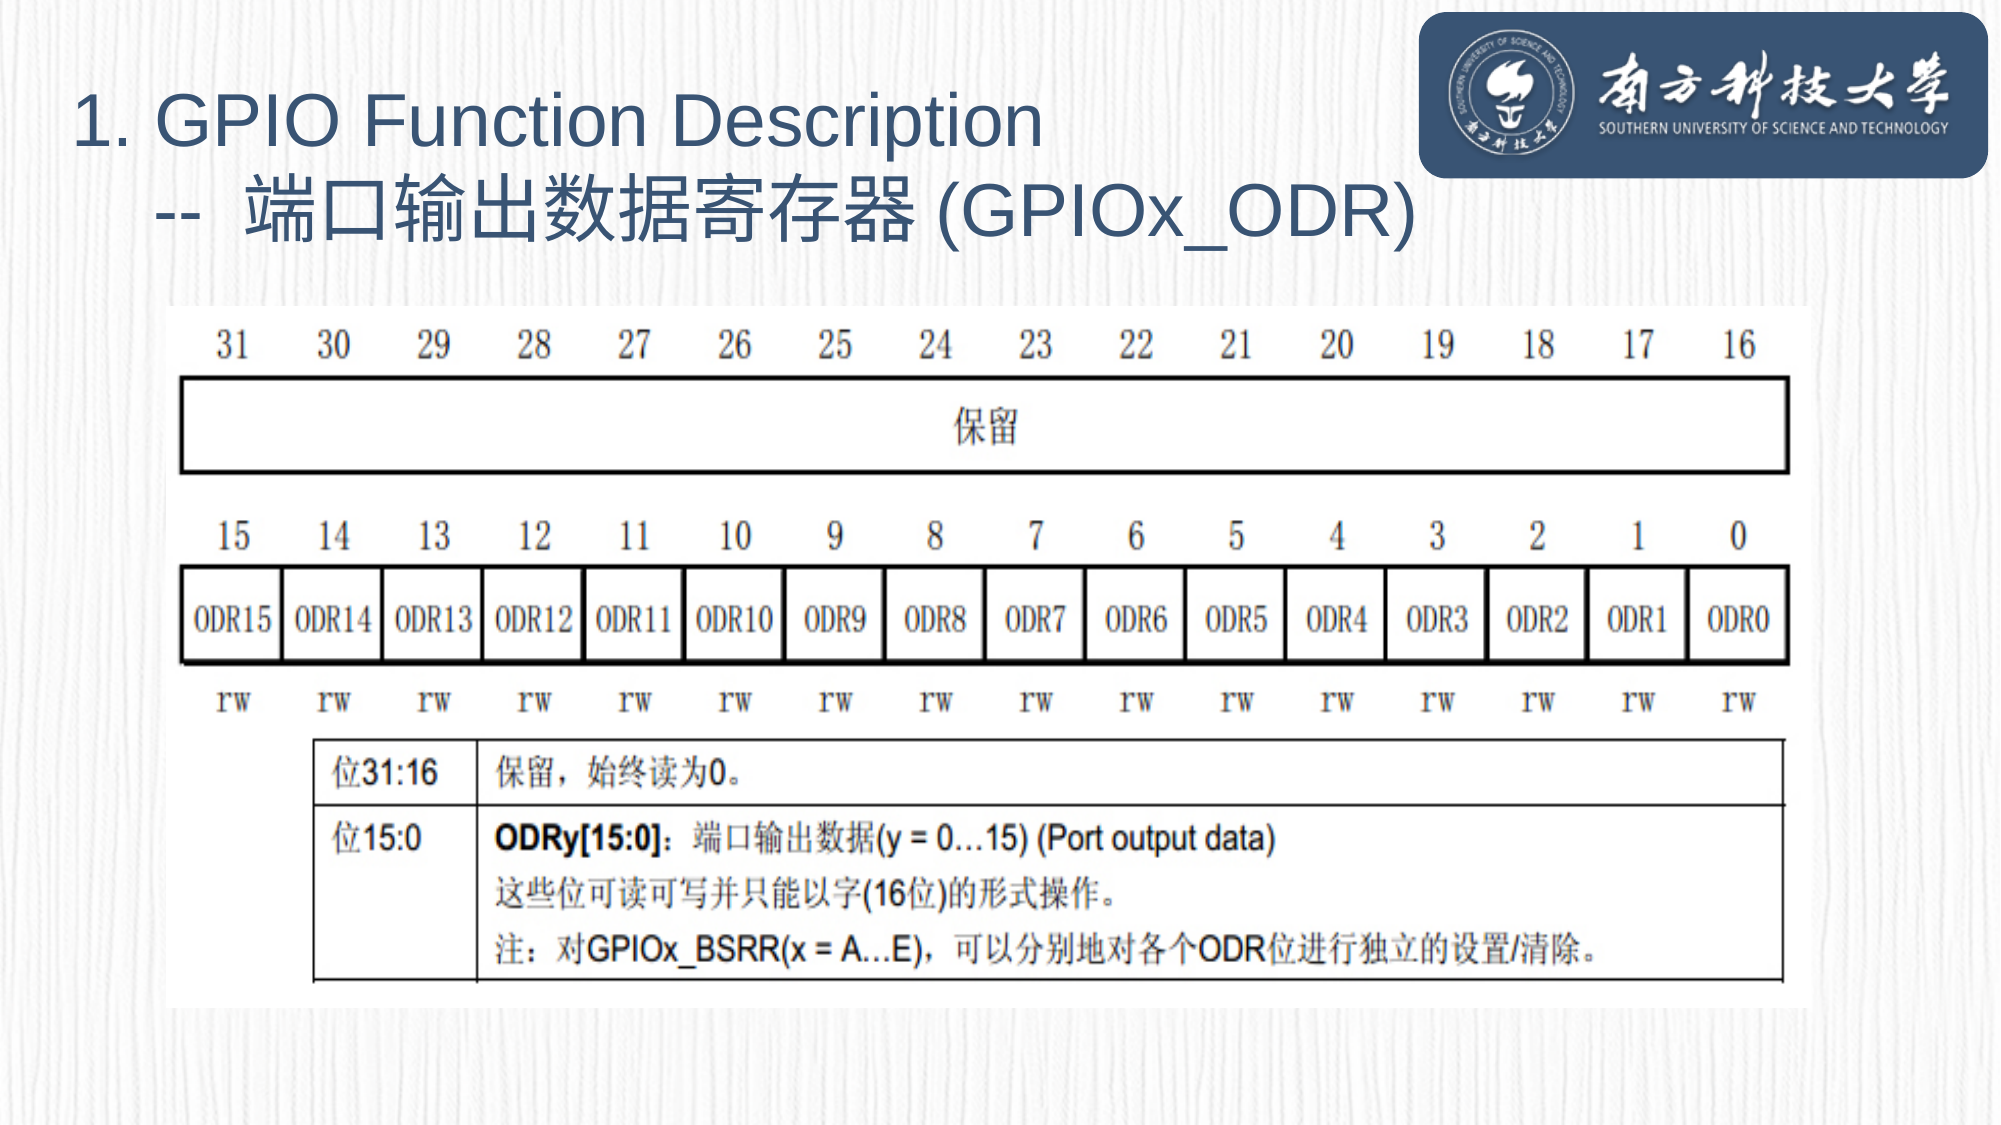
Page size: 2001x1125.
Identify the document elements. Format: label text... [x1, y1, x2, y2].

picture [0, 0, 2001, 1125]
text_box 1. GPIO Function Description -- 端口输出数据寄存器(GPIOx_ODR) [56, 64, 1434, 259]
